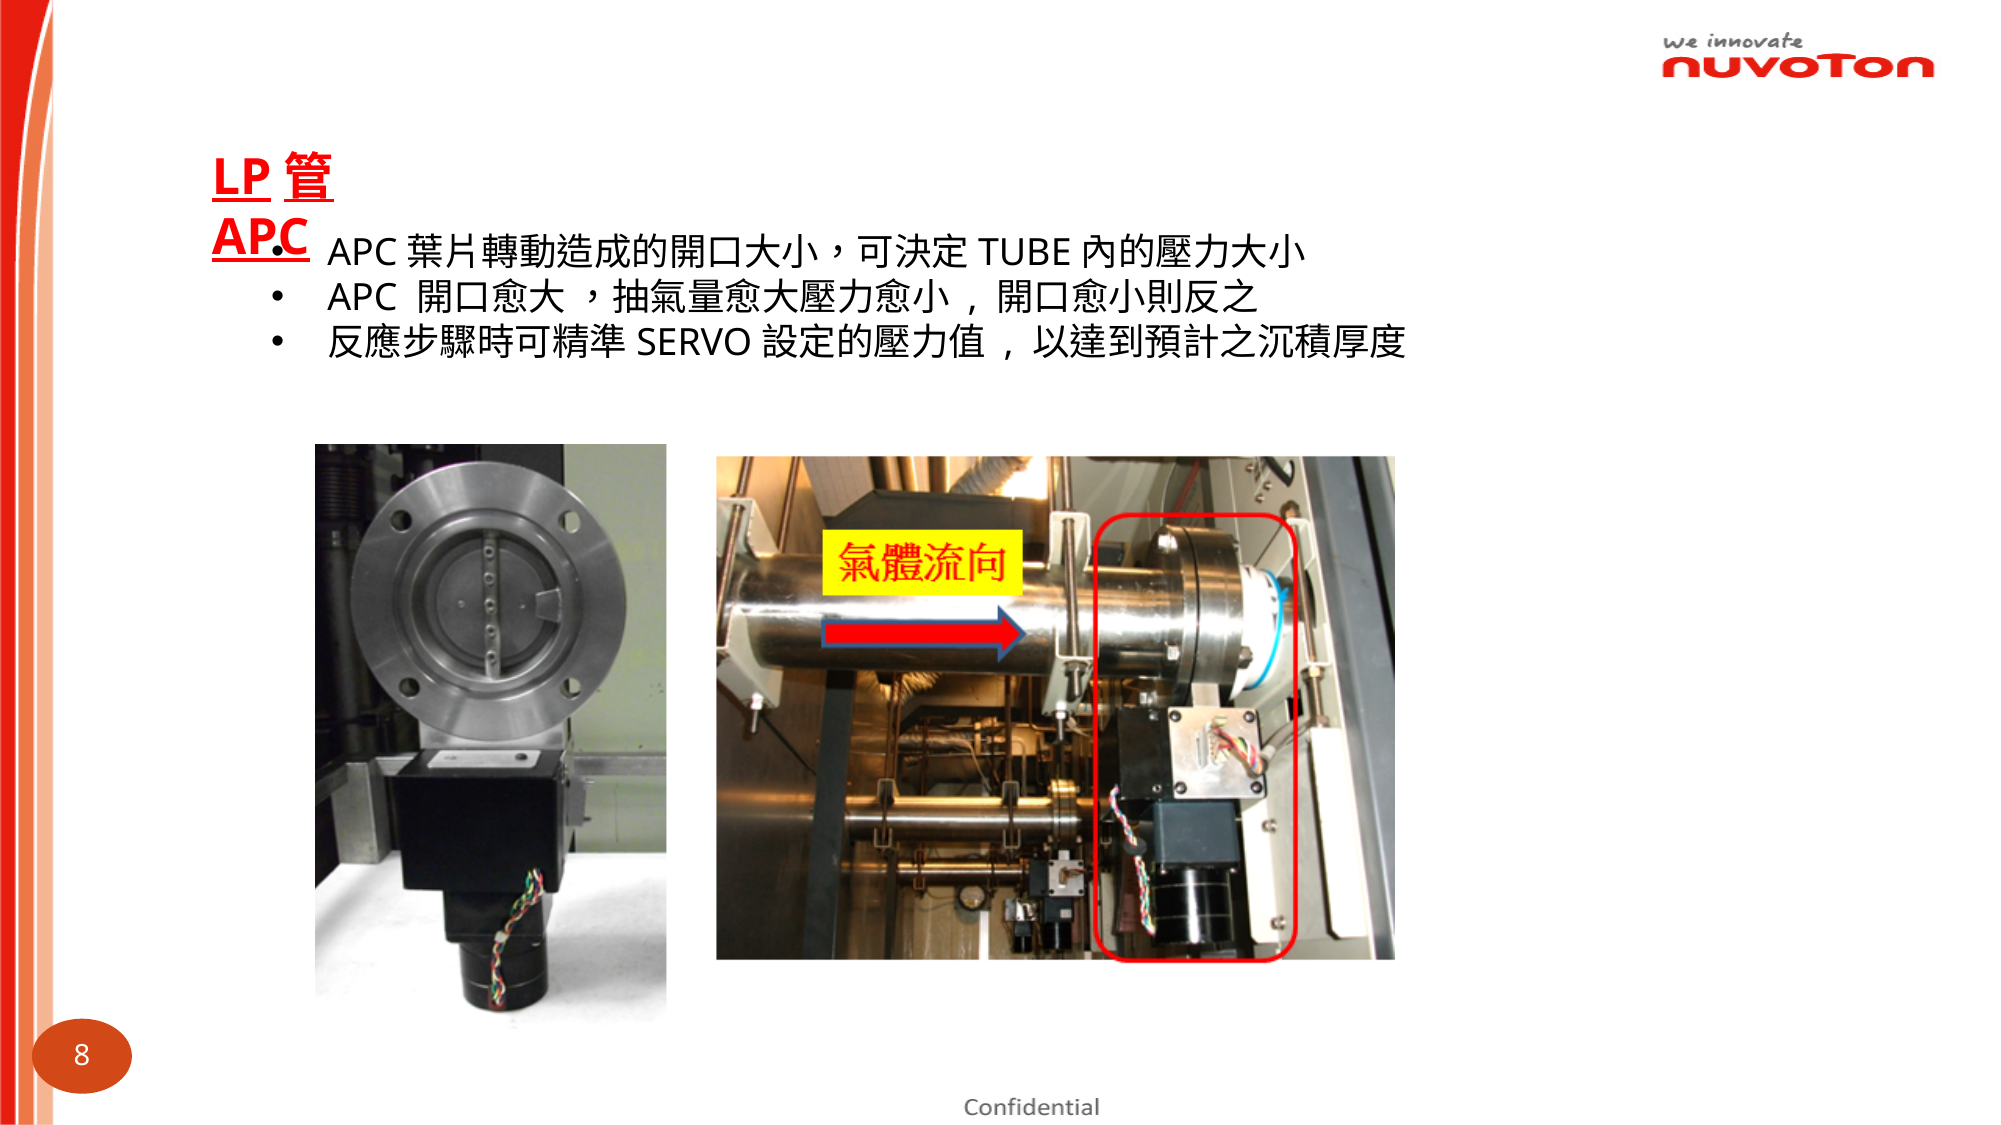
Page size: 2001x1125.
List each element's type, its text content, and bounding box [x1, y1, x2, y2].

text_box LP管 APC [197, 137, 456, 273]
slide_number 8 [31, 1018, 132, 1094]
picture [0, 0, 2000, 1125]
text_box APC葉片轉動造成的開口大小，可決定TUBE內的壓力大小 APC 開口愈大 ，抽氣量愈大壓力愈小 , 開口愈小則反之 反應步驟時可精準SERVO設定的壓力值 , 以達到預計之沉積厚度 [256, 220, 1532, 415]
